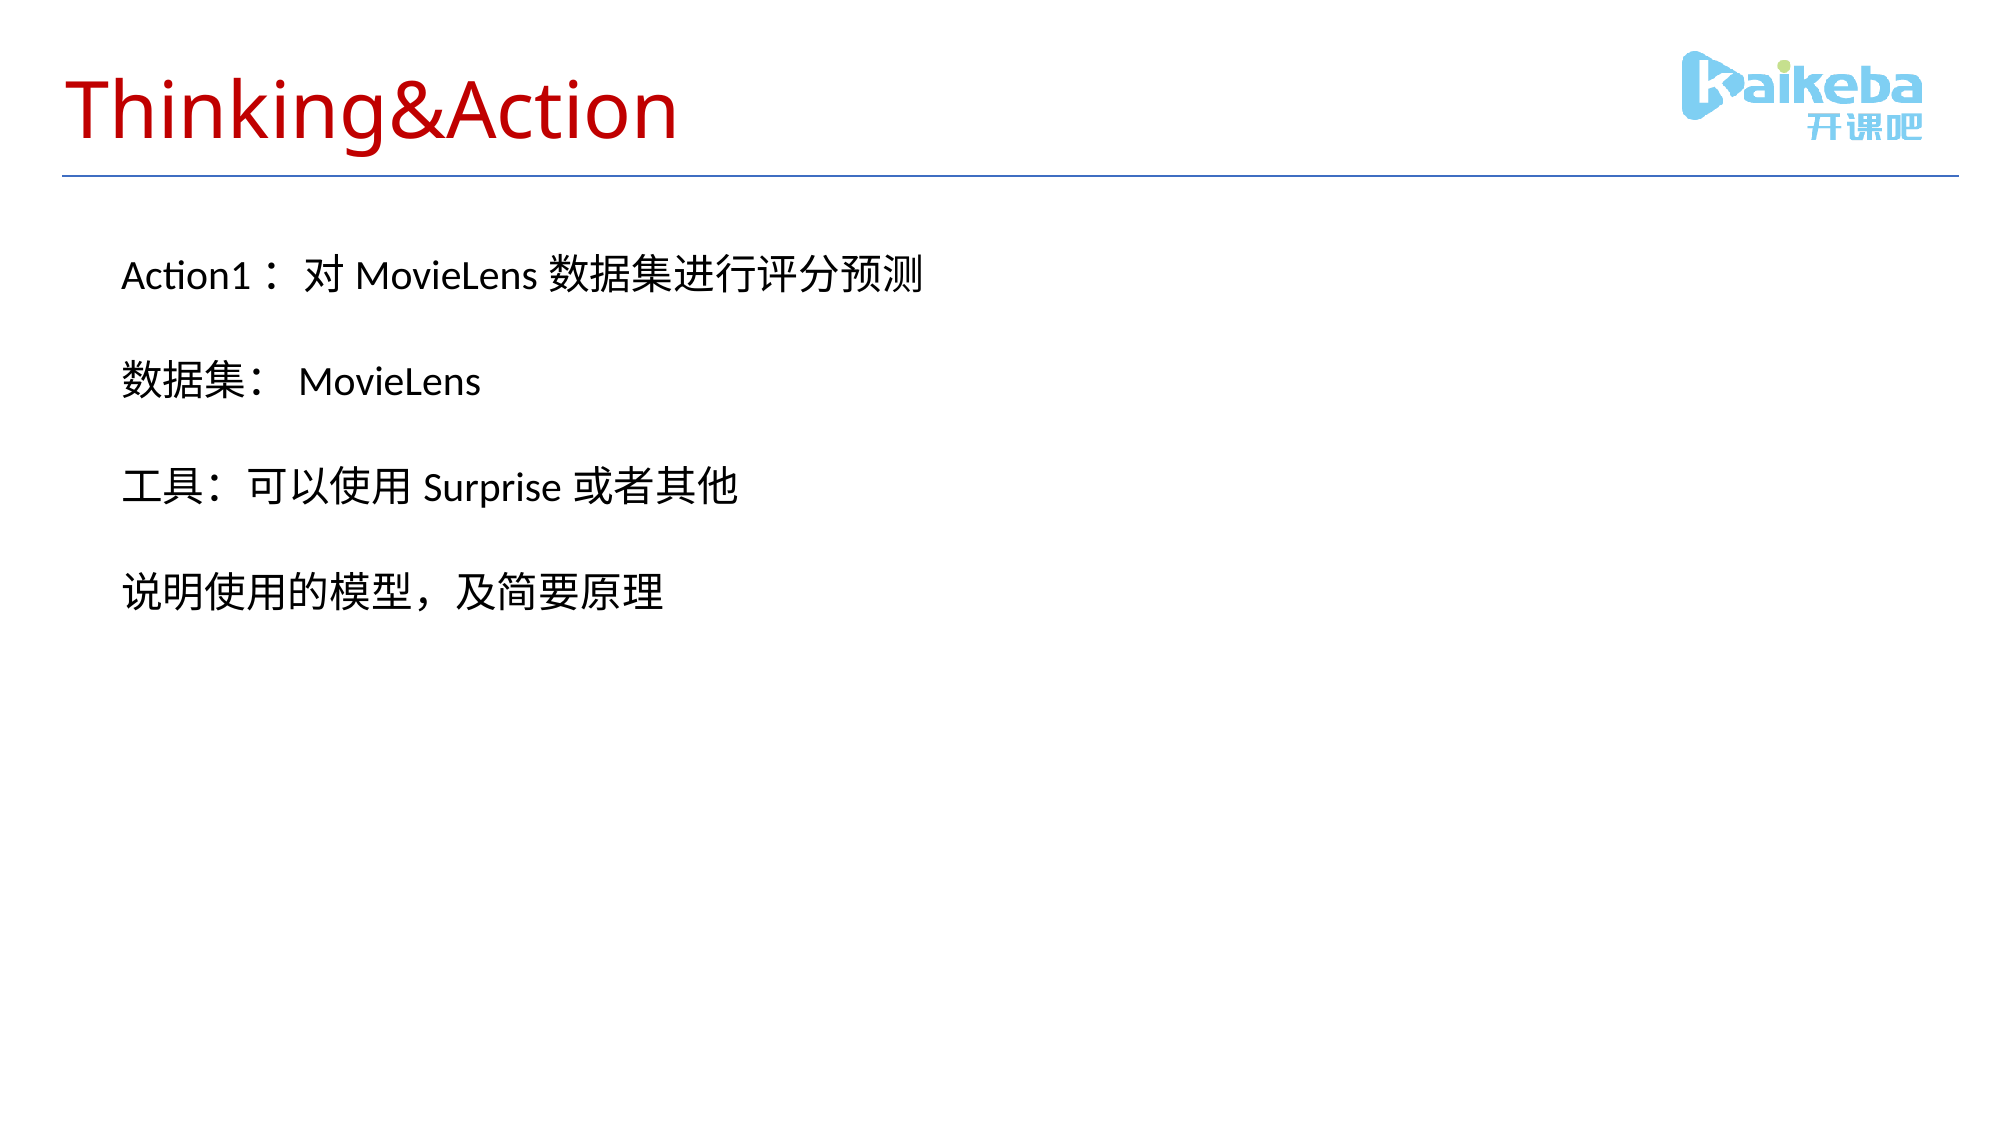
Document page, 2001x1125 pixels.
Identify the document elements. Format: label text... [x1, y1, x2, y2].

list Action1：对MovieLens数据集进行评分预测 数据集：MovieLens 工具：可以使用Surprise或者其他 说明使用的模型，及简要原理 [113, 204, 1840, 920]
table_cell 0.77 [1653, 21, 1950, 167]
title Thinking&Action [57, 59, 1728, 167]
